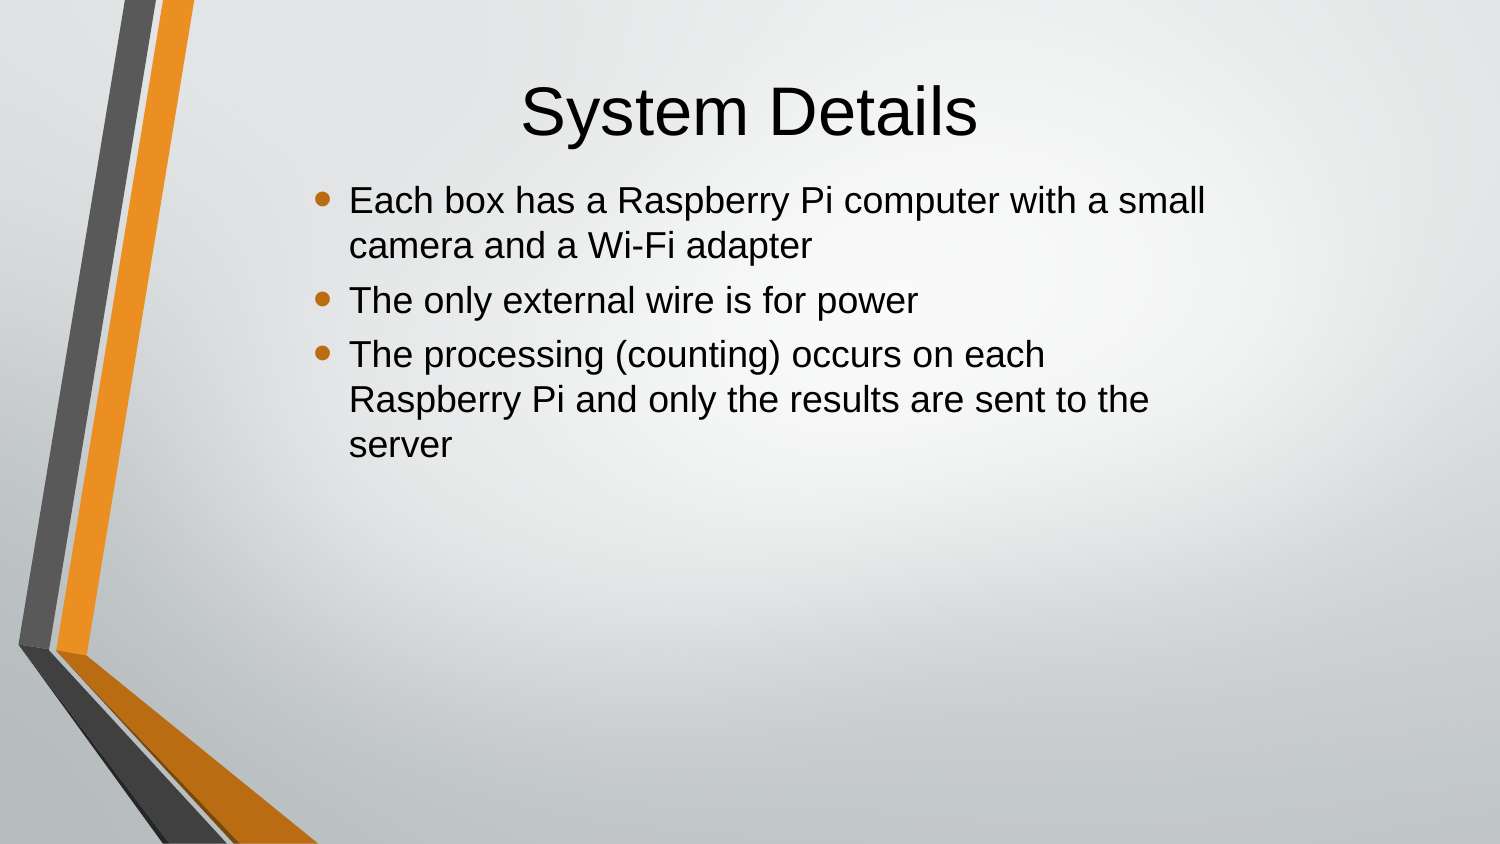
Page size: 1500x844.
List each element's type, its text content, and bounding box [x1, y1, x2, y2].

title System Details [0, 0, 1500, 216]
list Each box has a Raspberry Pi computer with a small camera and a Wi-Fi adapter The only external wire is for power The processing (counting) occurs on each Raspberry Pi and only the results are sent to the server [298, 161, 1224, 480]
